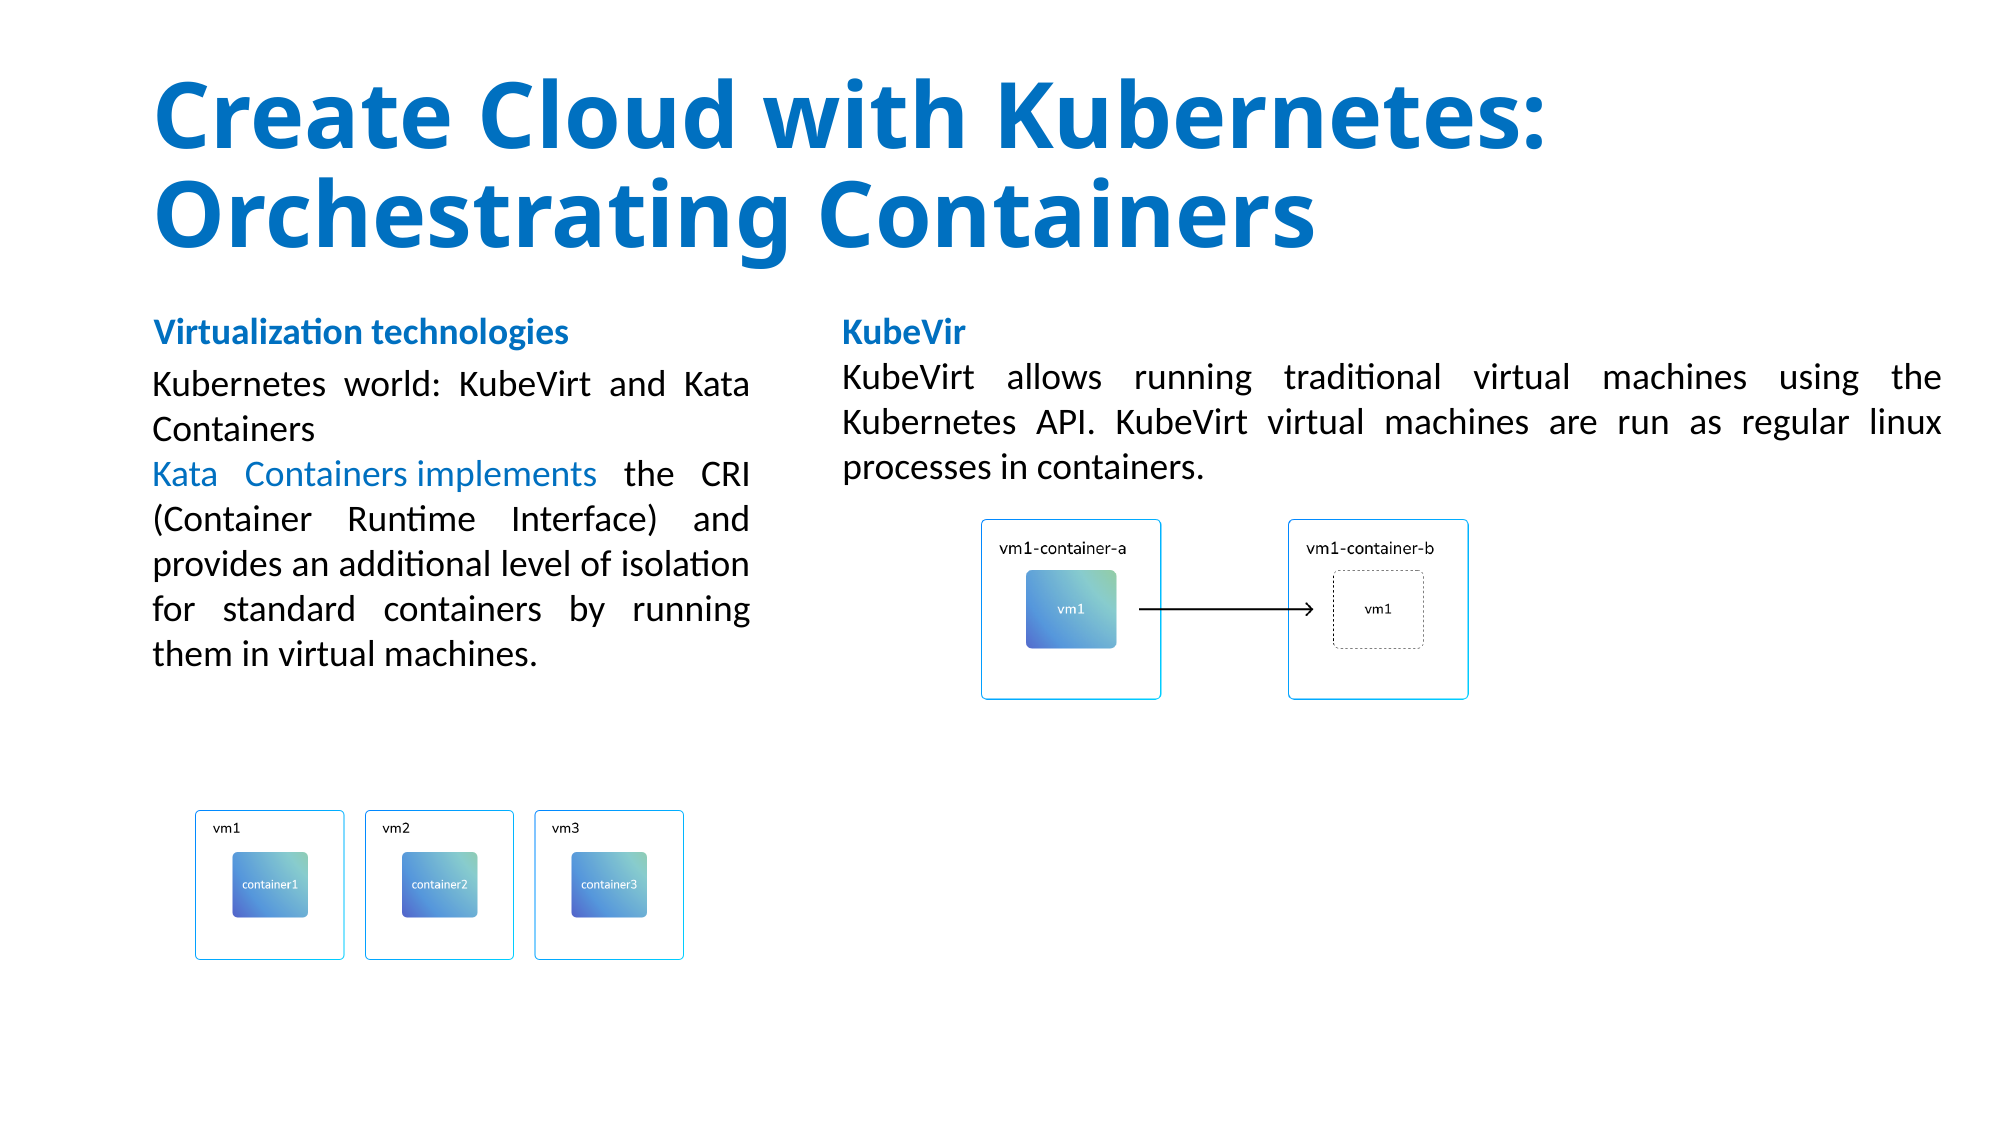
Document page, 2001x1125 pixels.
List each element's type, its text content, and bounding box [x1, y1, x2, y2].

picture [137, 759, 741, 1012]
text_box KubeVir KubeVirt allows running traditional virtual machines using the Kubernetes API. KubeVirt virtual machines are run as regular linux processes in containers. [827, 299, 1958, 495]
text_box Kubernetes world: KubeVirt and Kata Containers Kata Containers implements the CRI (Container Runtime Interface) and provides an additional level of isolation for standard containers by running them in virtual machines. [137, 351, 766, 682]
text_box Virtualization technologies [138, 299, 585, 351]
picture [872, 458, 1595, 760]
title Create Cloud with Kubernetes: Orchestrating Containers [137, 59, 1863, 278]
